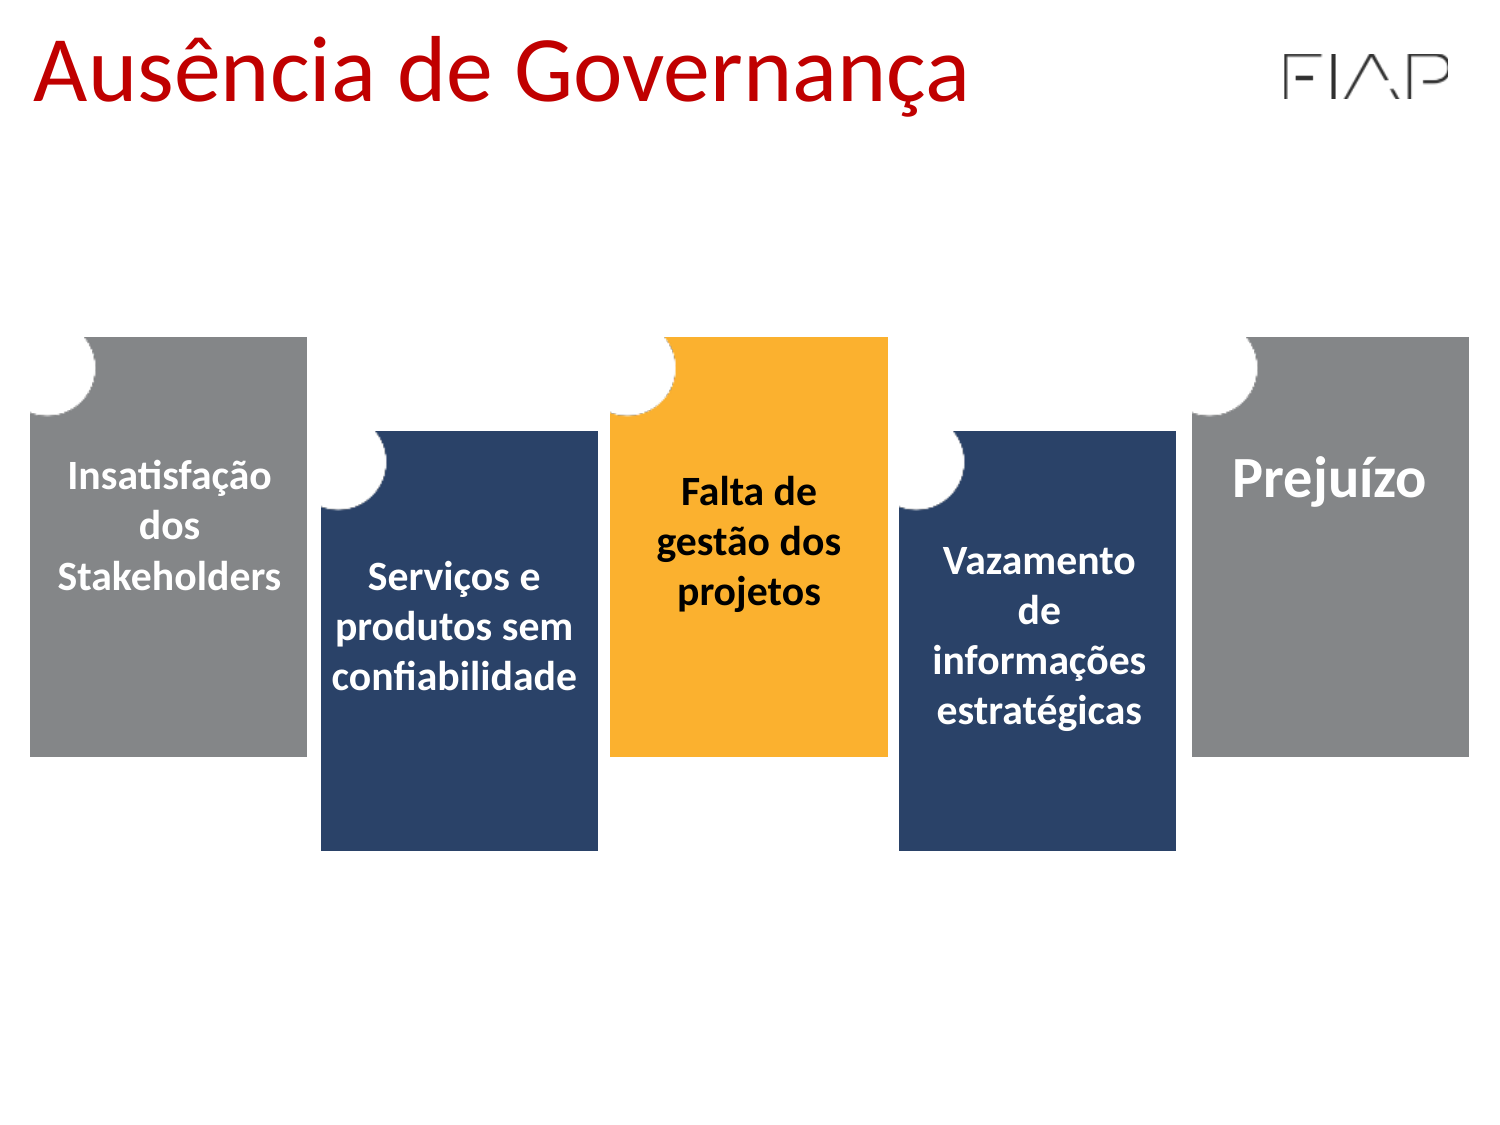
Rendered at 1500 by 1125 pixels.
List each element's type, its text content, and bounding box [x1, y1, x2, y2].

picture [30, 337, 307, 757]
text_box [610, 337, 888, 757]
text_box Ausência de Governança [19, 0, 1481, 128]
picture [321, 431, 598, 851]
picture [899, 431, 1176, 851]
picture [1283, 53, 1449, 99]
picture [1191, 337, 1469, 757]
